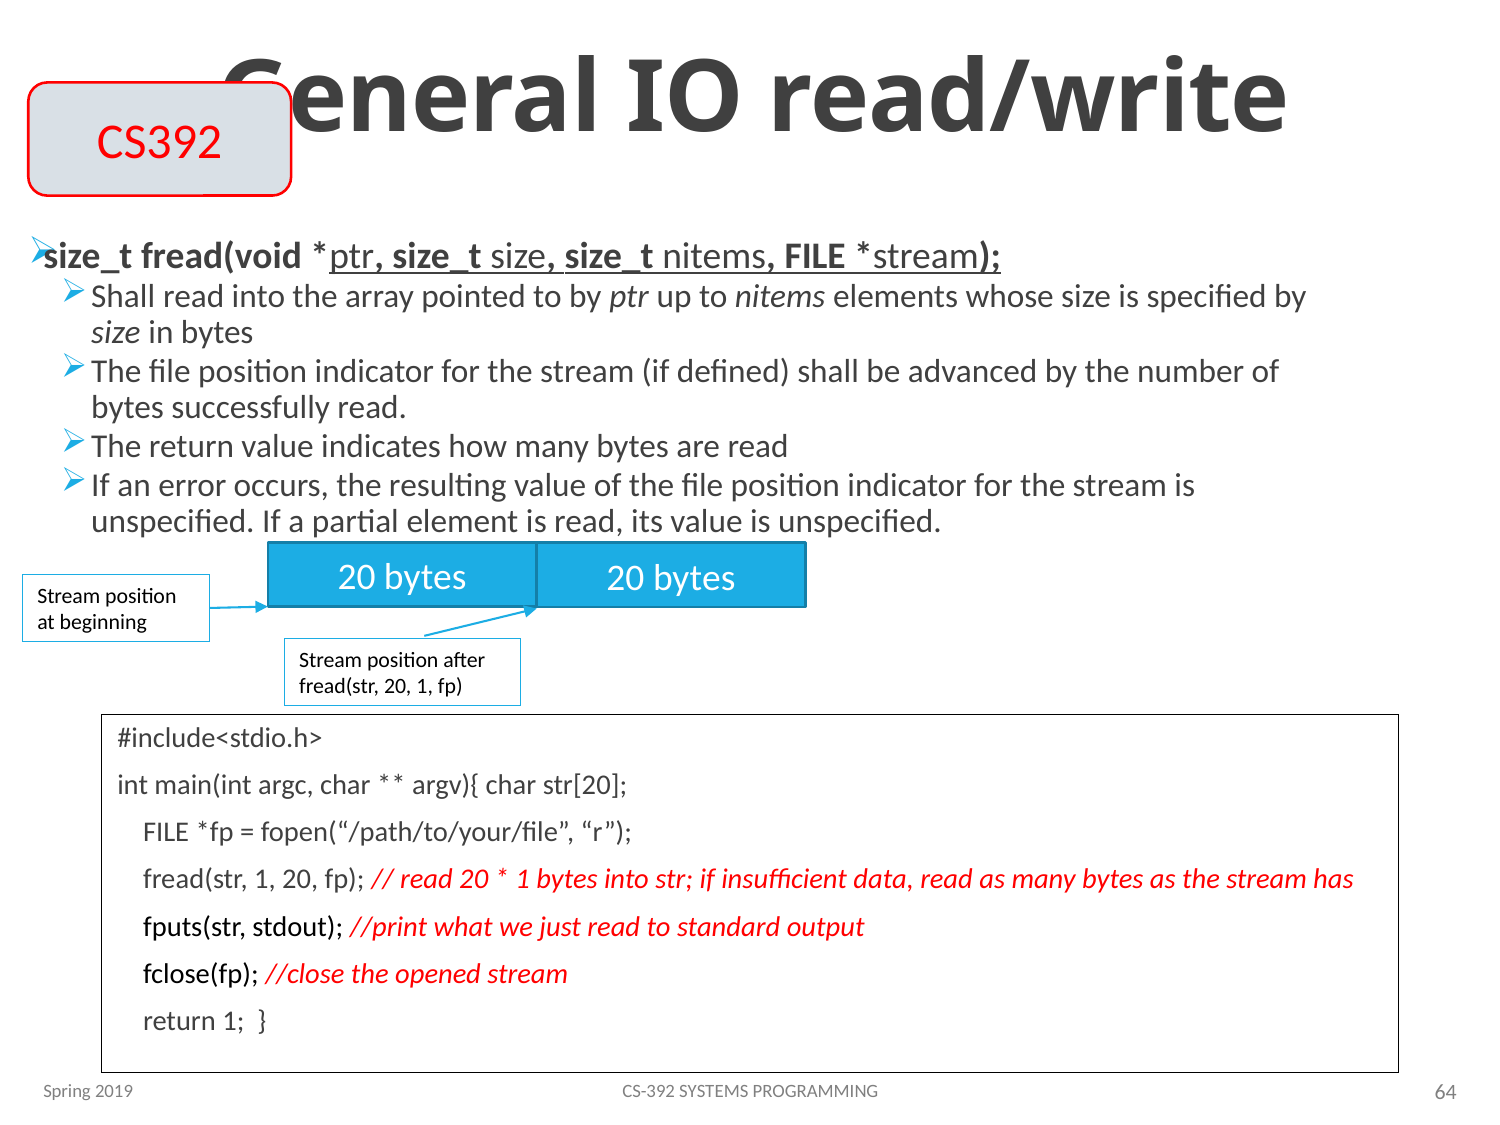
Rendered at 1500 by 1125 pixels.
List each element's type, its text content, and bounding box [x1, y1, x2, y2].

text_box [423, 607, 538, 637]
text_box Stream position after fread(str, 20, 1, fp) [284, 638, 521, 706]
text_box 20 bytes [535, 541, 807, 608]
list size_t fread(void *ptr, size_t size, size_t nitems, FILE *stream); Shall read into the array pointed to by ptr up to nitems elements whose size is specified by size in bytes The file position indicator for the stream (if defined) shall be advanced by the number of bytes successfully read. The return value indicates how many bytes are read If an error occurs, the resulting value of the file position indicator for the stream is unspecified. If a partial element is read, its value is unspecified. [28, 229, 1341, 551]
text_box Stream position at beginning [22, 574, 210, 642]
text_box #include<stdio.h> int main(int argc, char ** argv){ char str[20]; FILE *fp = fopen(“/path/to/your/file”, “r”); fread(str, 1, 20, fp); // read 20 * 1 bytes into str; if insufficient data, read as many bytes as the stream has fputs(str, stdout); //print what we just read to standard output fclose(fp); //close the opened stream return 1; } [101, 714, 1399, 1073]
slide_number Spring 2019 [28, 1059, 333, 1120]
slide_number 64 [1310, 1060, 1472, 1121]
footer CS-392 Systems Programming [453, 1073, 1047, 1120]
title General IO read/write [135, 5, 1373, 160]
text_box CS392 [26, 81, 293, 197]
text_box 20 bytes [267, 541, 535, 608]
